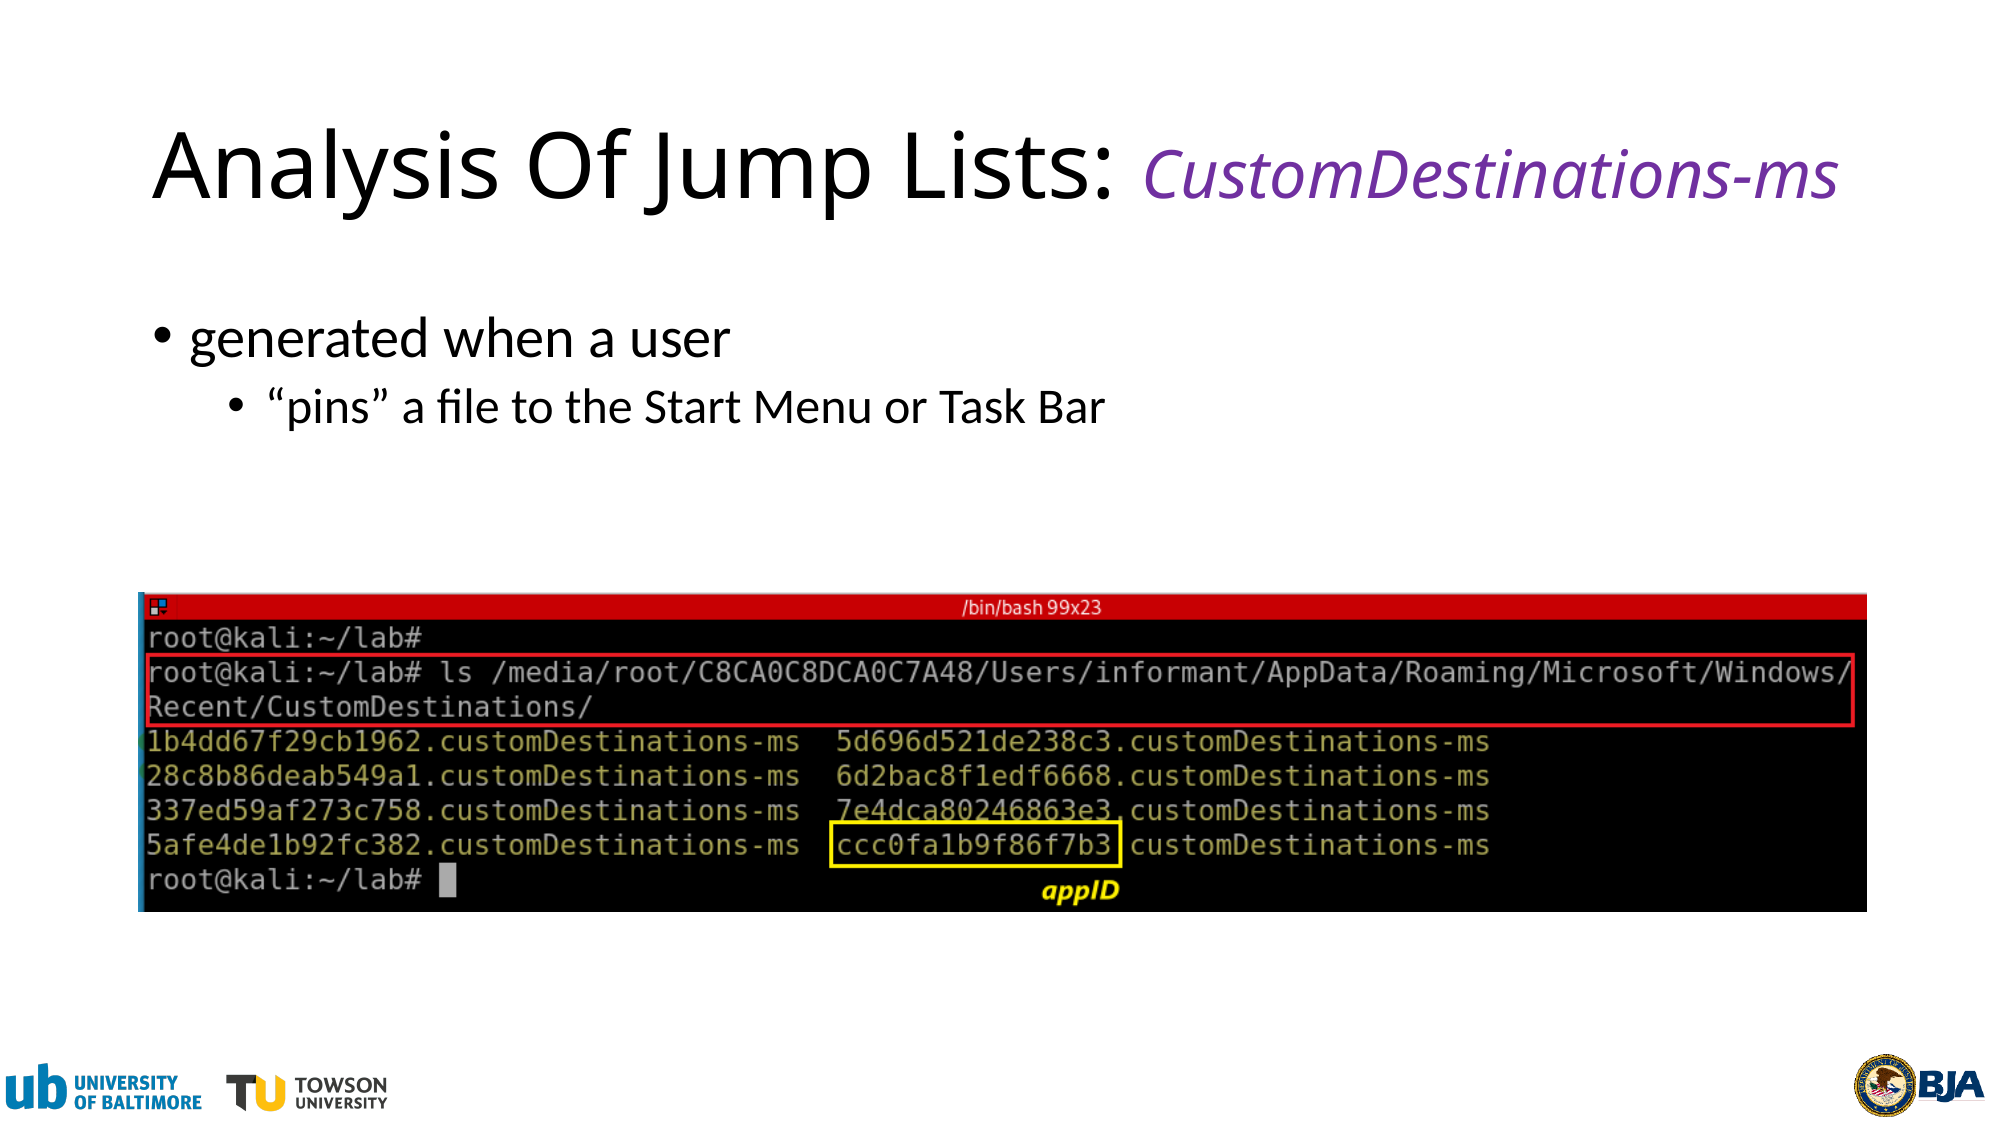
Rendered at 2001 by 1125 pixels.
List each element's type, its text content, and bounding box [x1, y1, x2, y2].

title Analysis Of Jump Lists: CustomDestinations-ms [137, 59, 1863, 278]
picture [1854, 1054, 1986, 1117]
picture [138, 592, 1867, 912]
picture [0, 1031, 407, 1125]
list generated when a user “pins” a file to the Start Menu or Task Bar [137, 299, 1863, 563]
